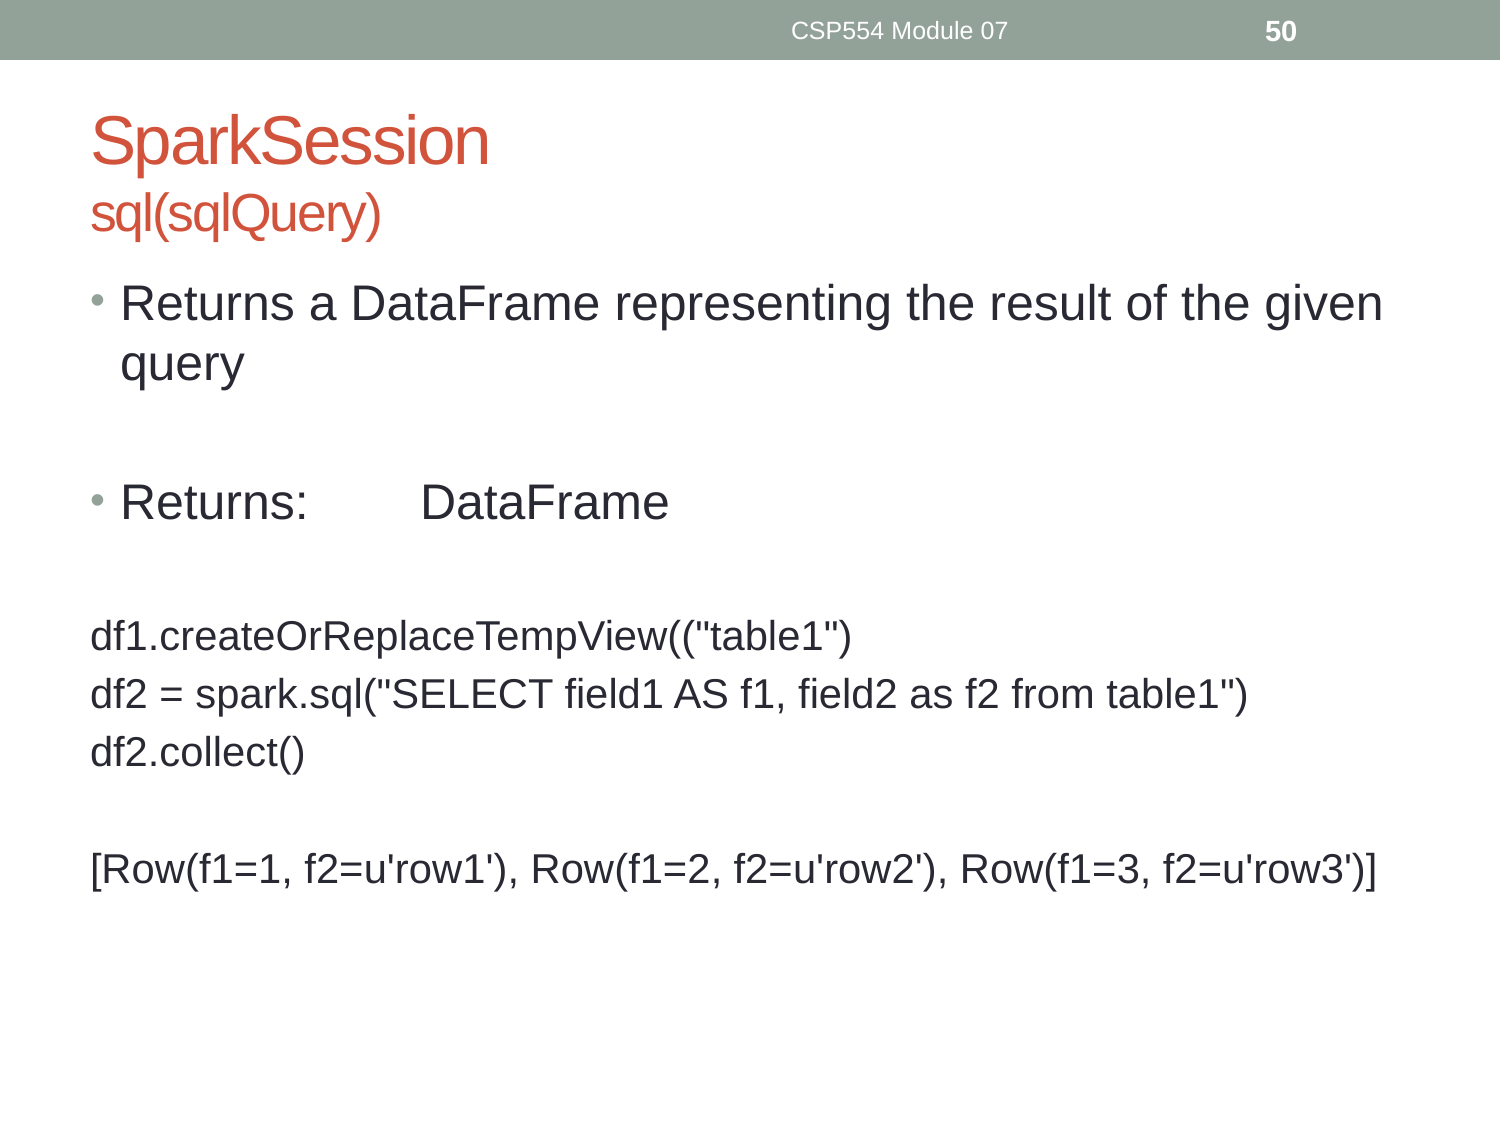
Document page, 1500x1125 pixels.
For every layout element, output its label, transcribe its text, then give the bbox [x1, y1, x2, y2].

slide_number 50 [1250, 3, 1425, 57]
footer CSP554 Module 07 [562, 3, 1238, 57]
title SparkSession sql(sqlQuery) [75, 87, 1425, 250]
list Returns a DataFrame representing the result of the given query Returns: DataFrame df1.createOrReplaceTempView(("table1") df2 = spark.sql("SELECT field1 AS f1, field2 as f2 from table1") df2.collect() [Row(f1=1, f2=u'row1'), Row(f1=2, f2=u'row2'), Row(f1=3, f2=u'row3')] [75, 262, 1425, 1063]
